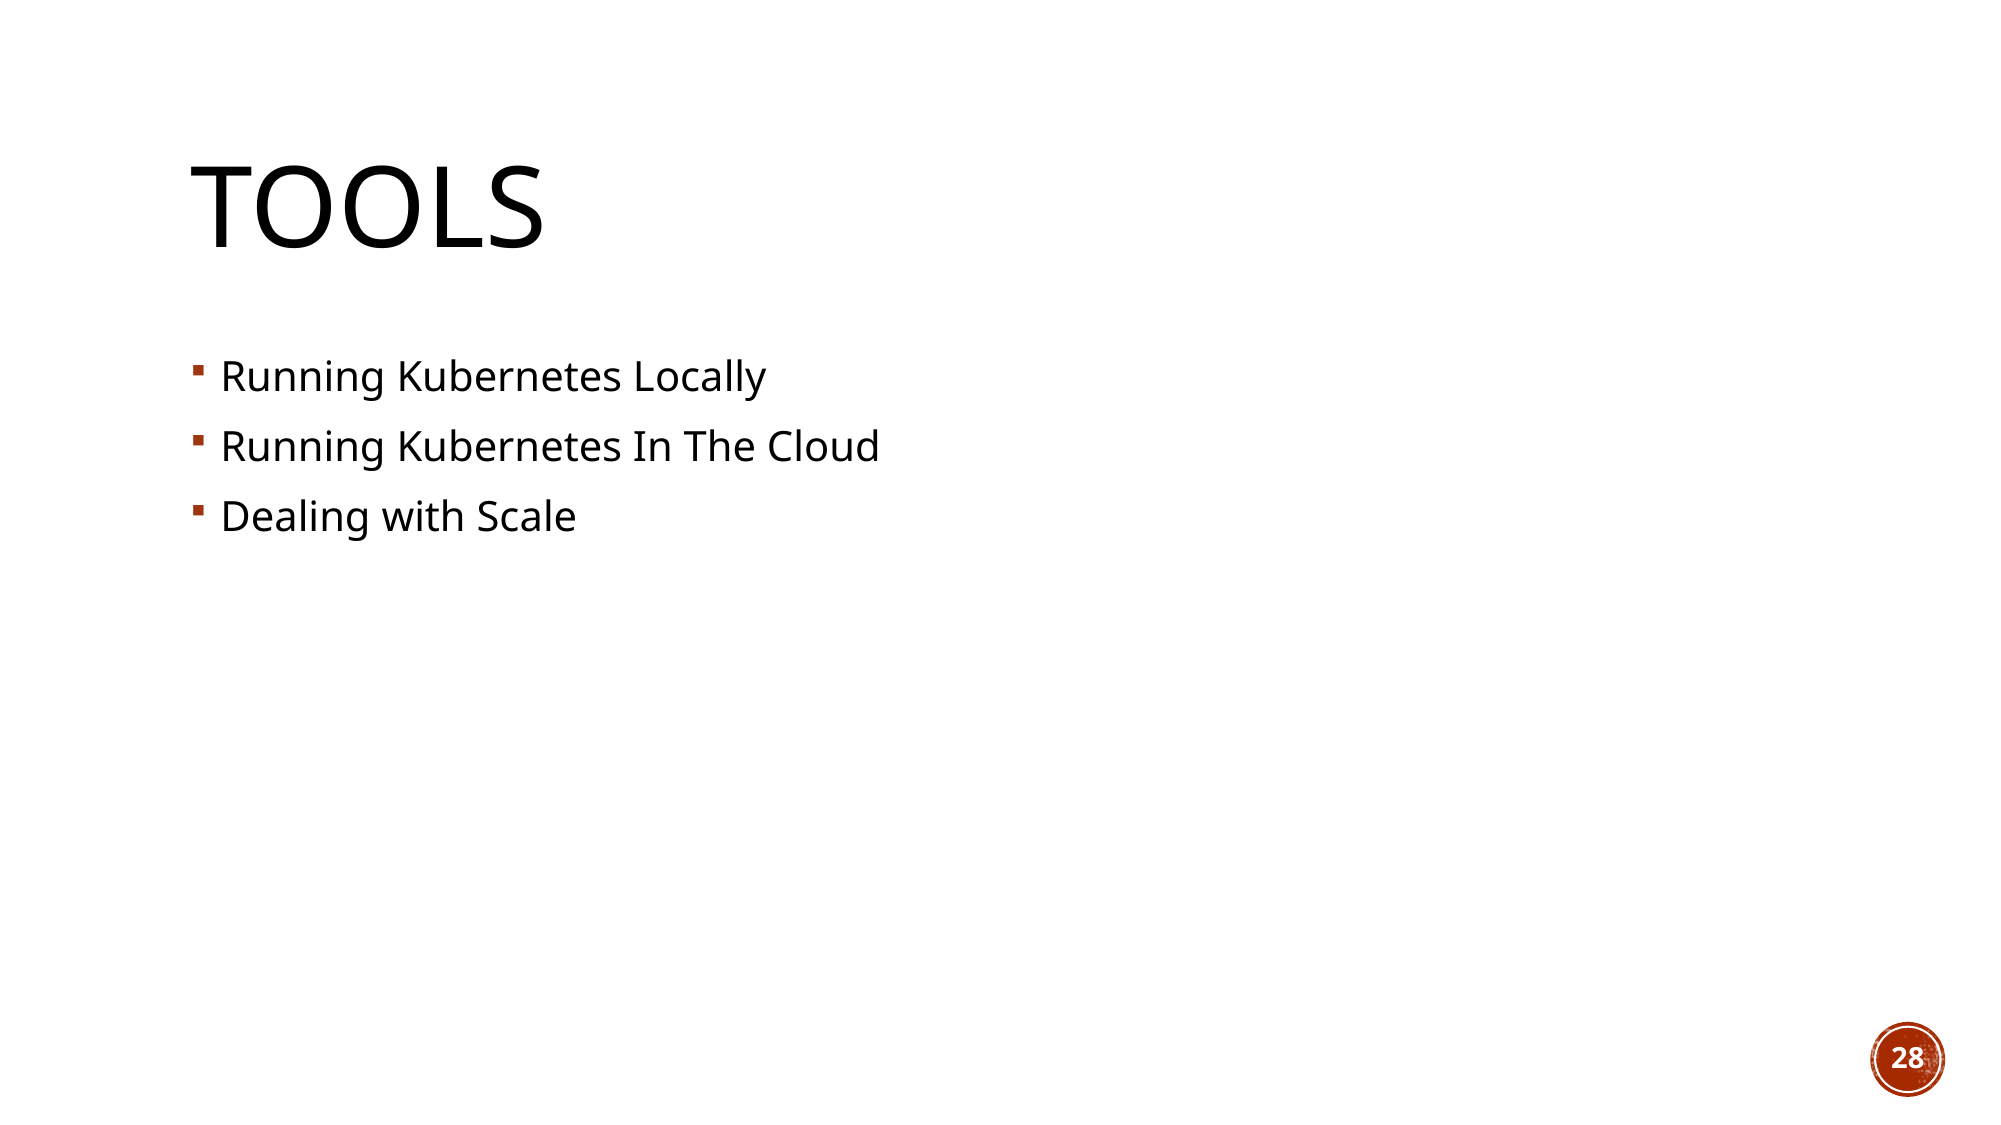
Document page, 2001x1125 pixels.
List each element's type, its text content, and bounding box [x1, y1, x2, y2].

title Tools [175, 79, 1826, 344]
list Running Kubernetes Locally Running Kubernetes In The Cloud Dealing with Scale [175, 348, 1826, 1013]
slide_number 28 [1855, 1028, 1961, 1089]
